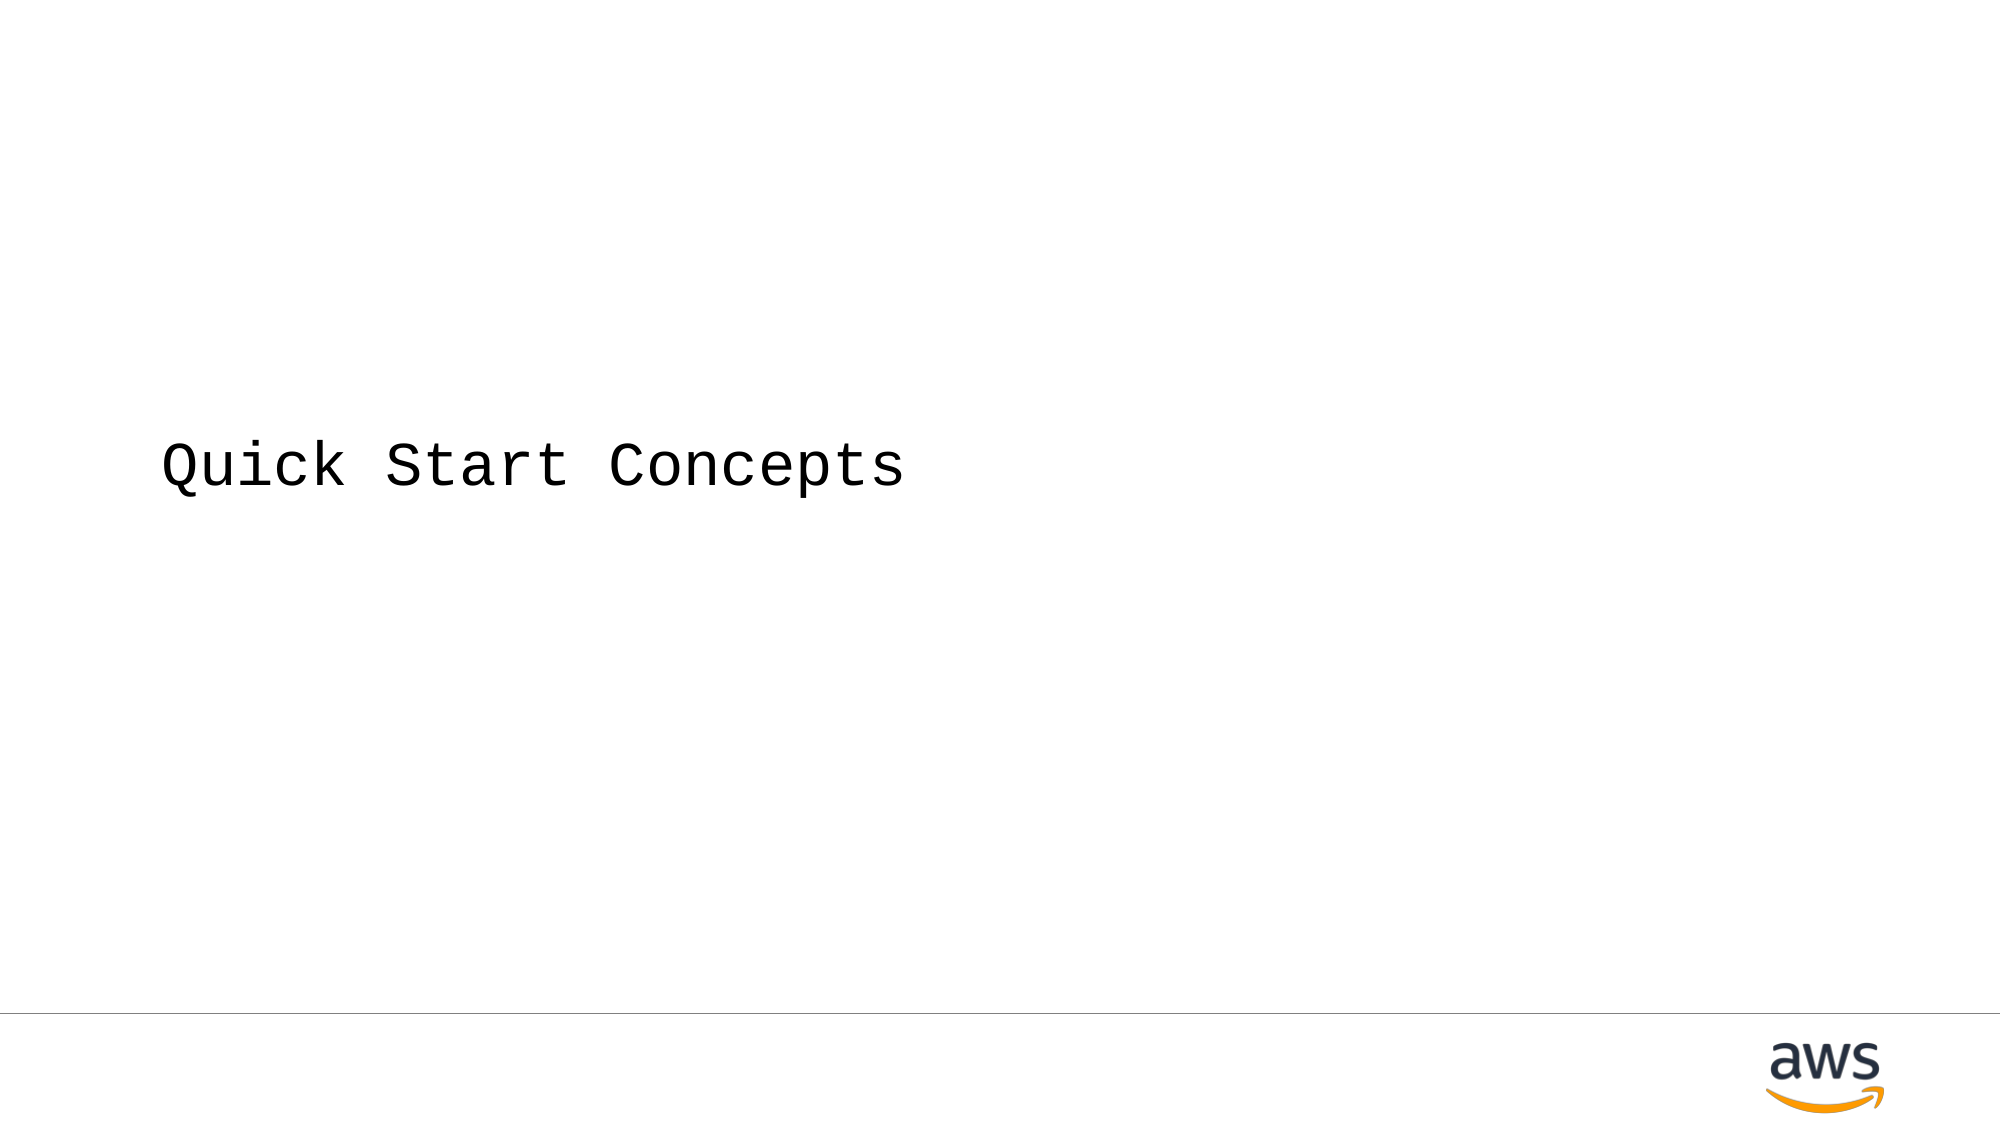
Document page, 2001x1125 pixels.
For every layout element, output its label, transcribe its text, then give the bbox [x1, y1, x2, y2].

picture [1765, 1042, 1885, 1114]
title Quick Start Concepts [146, 422, 1872, 582]
